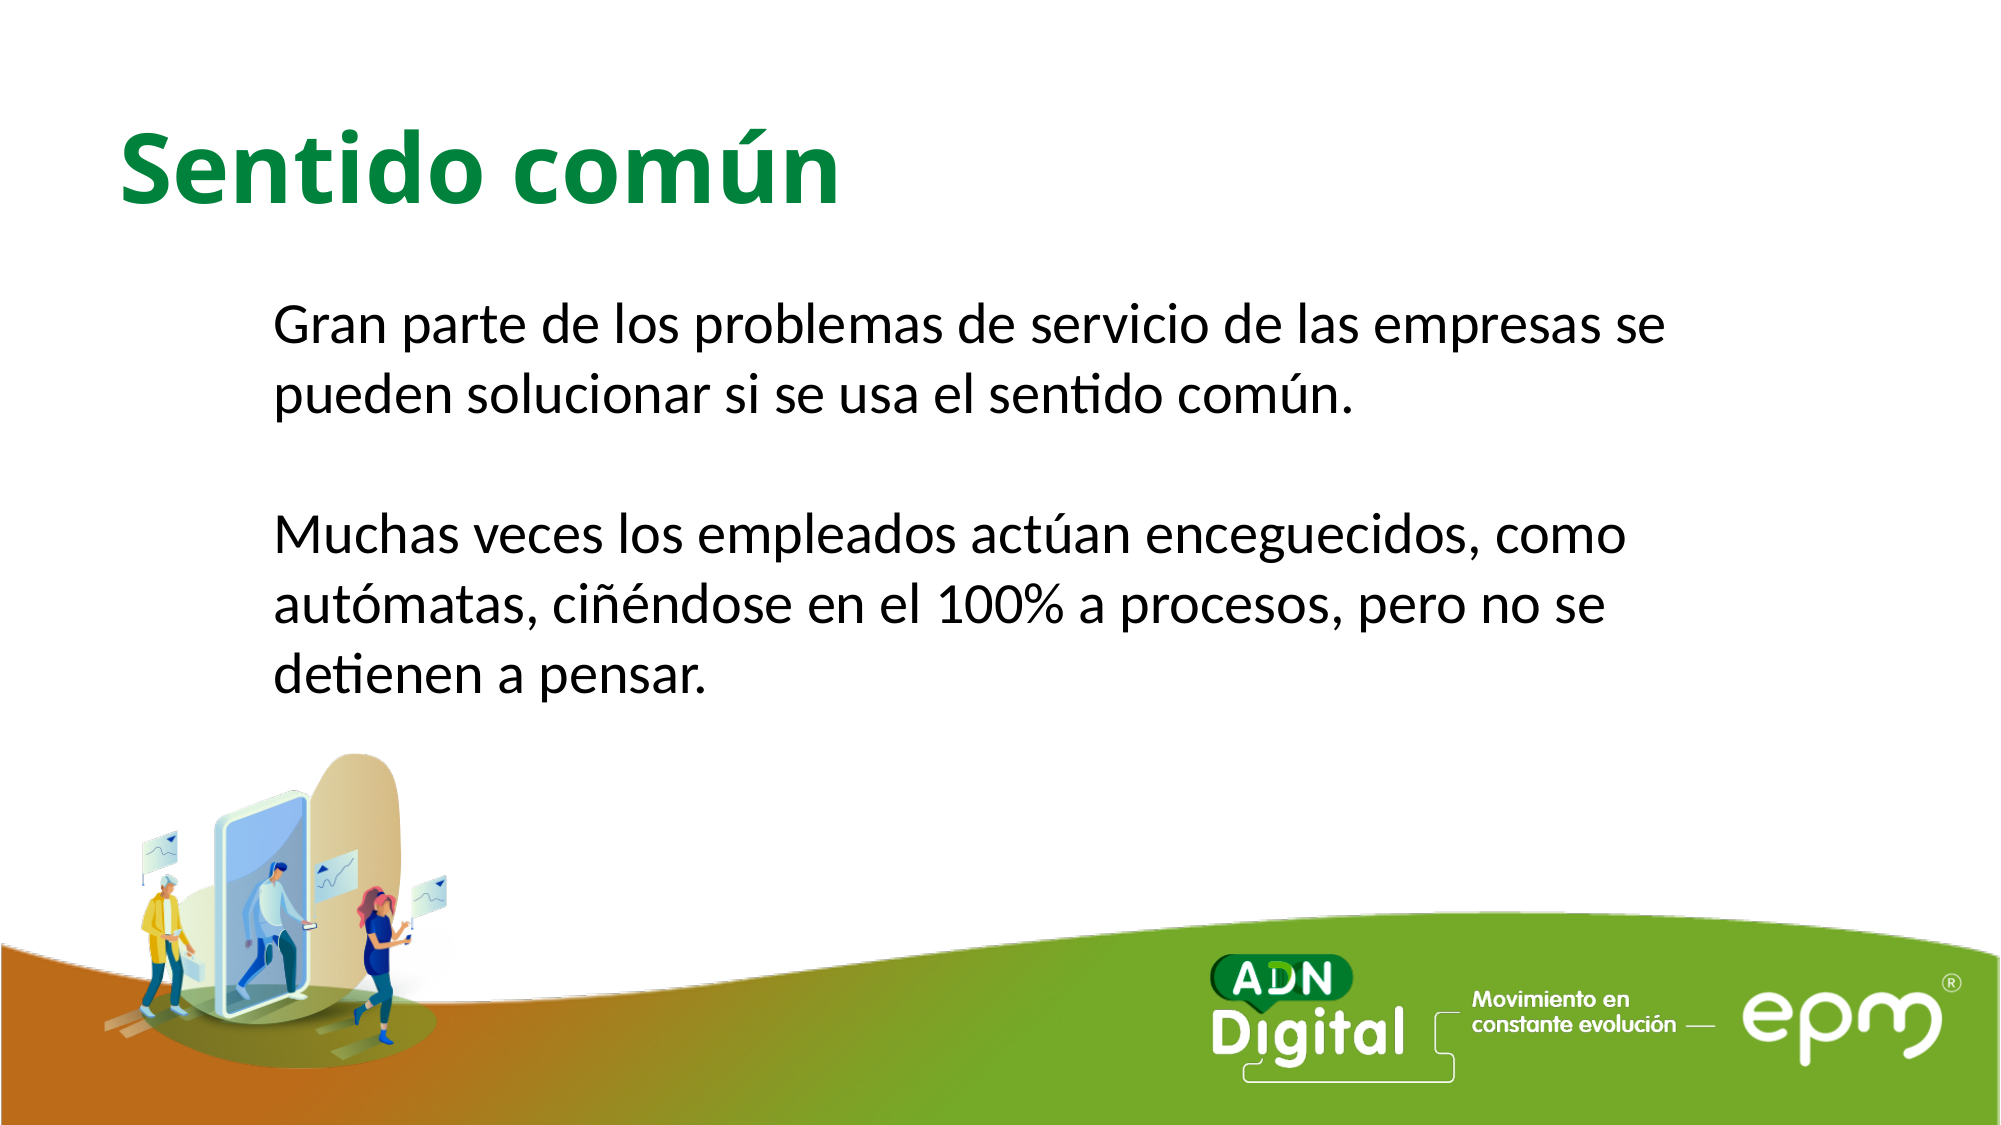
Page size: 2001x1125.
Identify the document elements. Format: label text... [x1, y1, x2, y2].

text_box Gran parte de los problemas de servicio de las empresas se pueden solucionar si se usa el sentido común. Muchas veces los empleados actúan enceguecidos, como autómatas, ciñéndose en el 100% a procesos, pero no se detienen a pensar. [258, 277, 1742, 713]
text_box Sentido común [100, 99, 860, 243]
picture [0, 732, 2000, 1125]
